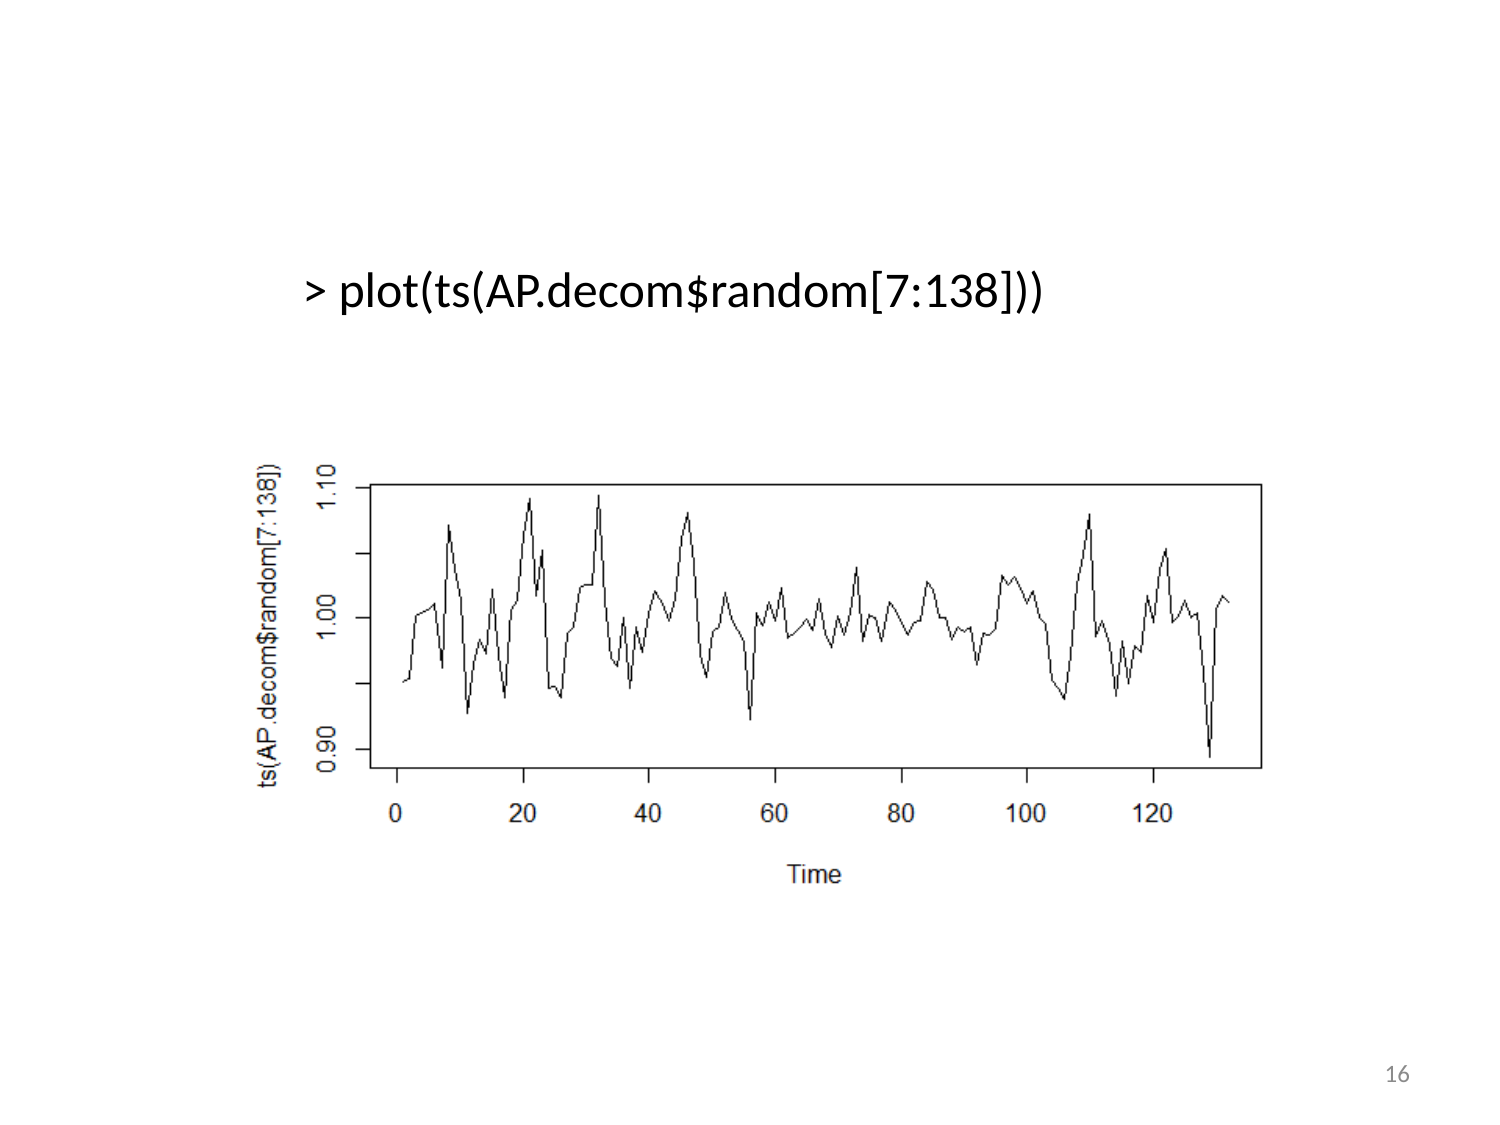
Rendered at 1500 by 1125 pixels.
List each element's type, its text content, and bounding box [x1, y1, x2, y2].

text_box > plot(ts(AP.decom$random[7:138])) [287, 249, 1388, 325]
slide_number 16 [1074, 1042, 1425, 1103]
picture [248, 362, 1326, 921]
